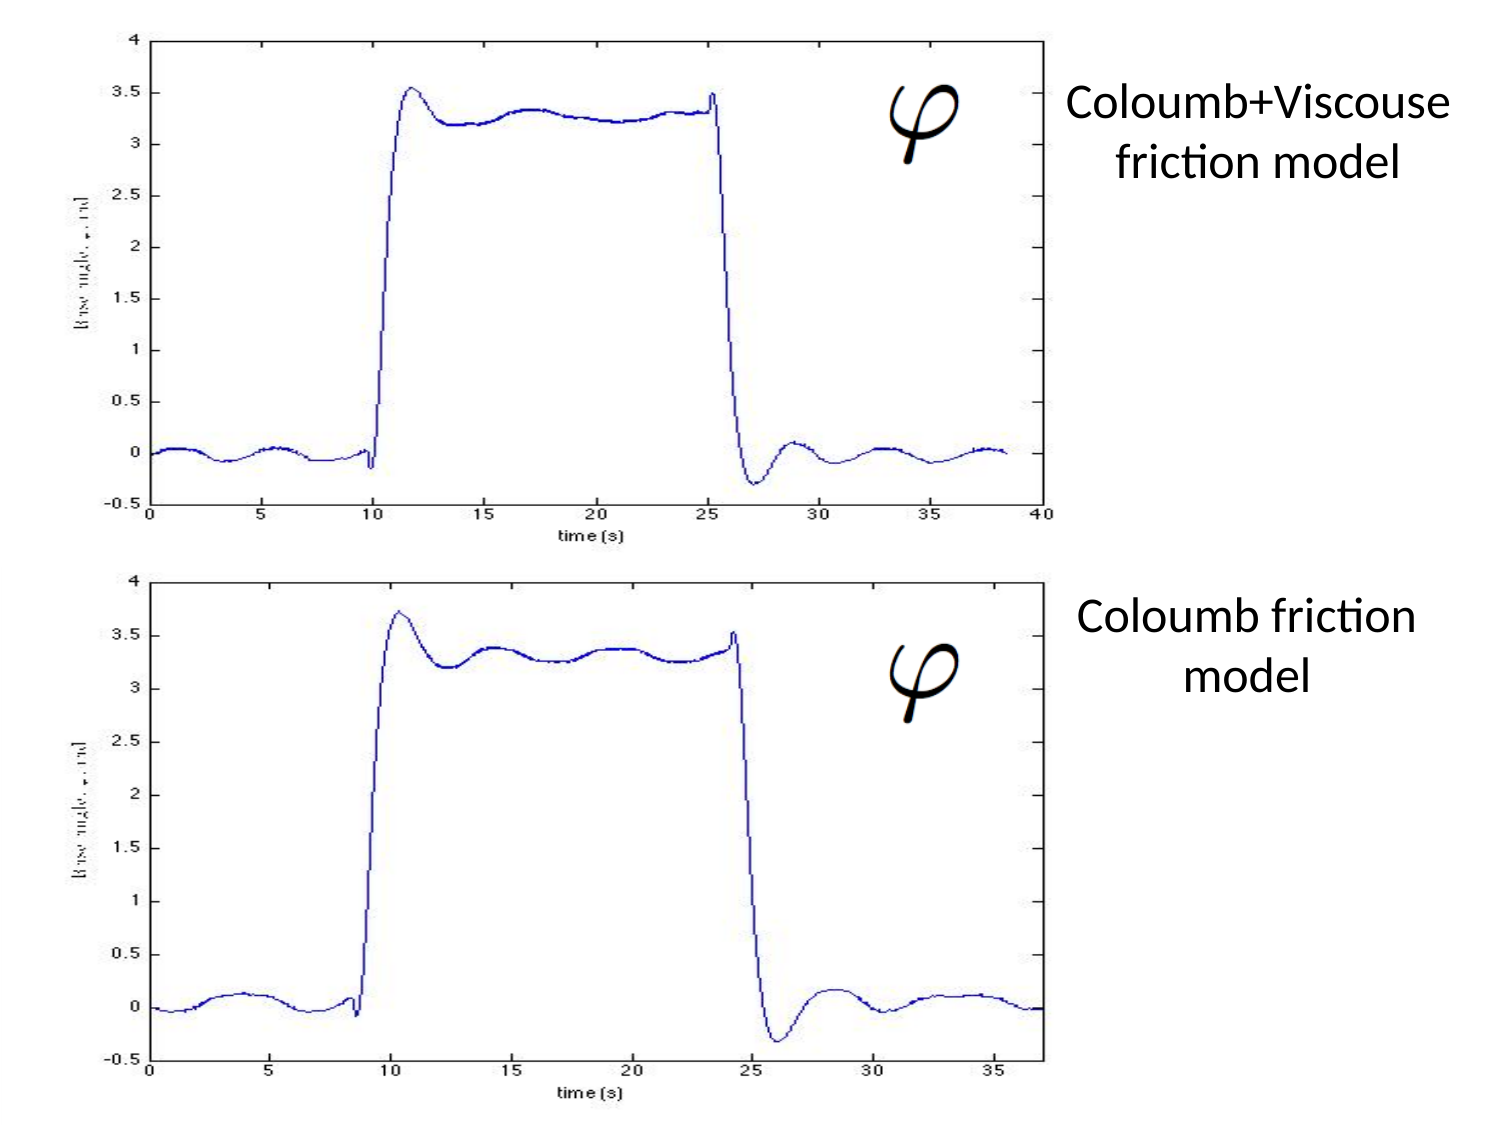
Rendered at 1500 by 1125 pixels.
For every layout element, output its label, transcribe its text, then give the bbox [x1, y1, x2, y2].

title Coloumb+Viscouse friction model [1155, 47, 1500, 210]
picture [0, 0, 1152, 1125]
text_box Coloumb friction model [1155, 585, 1500, 699]
